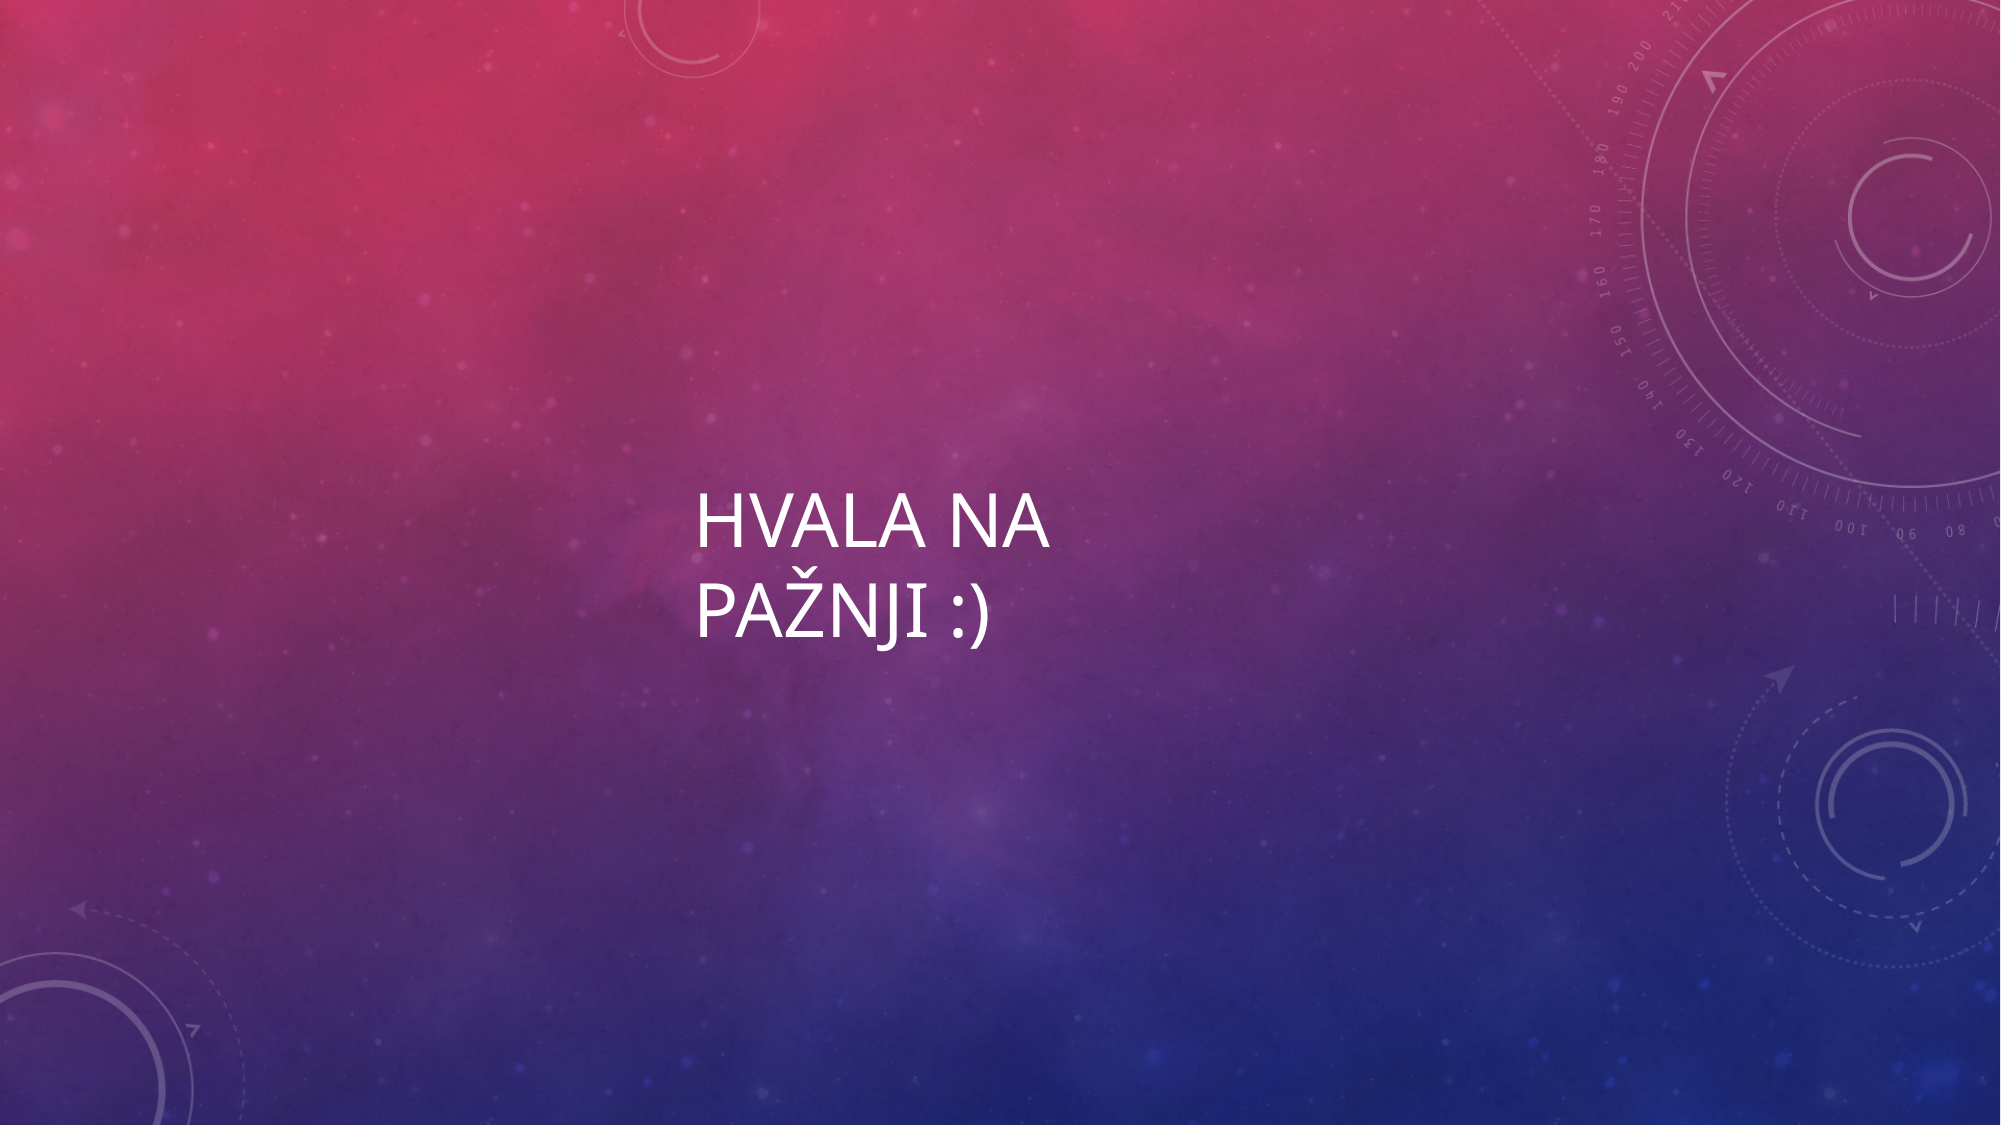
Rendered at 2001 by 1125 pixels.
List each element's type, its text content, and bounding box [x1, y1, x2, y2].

picture [0, 0, 2001, 1125]
title Hvala na pažnji :) [678, 439, 1321, 686]
